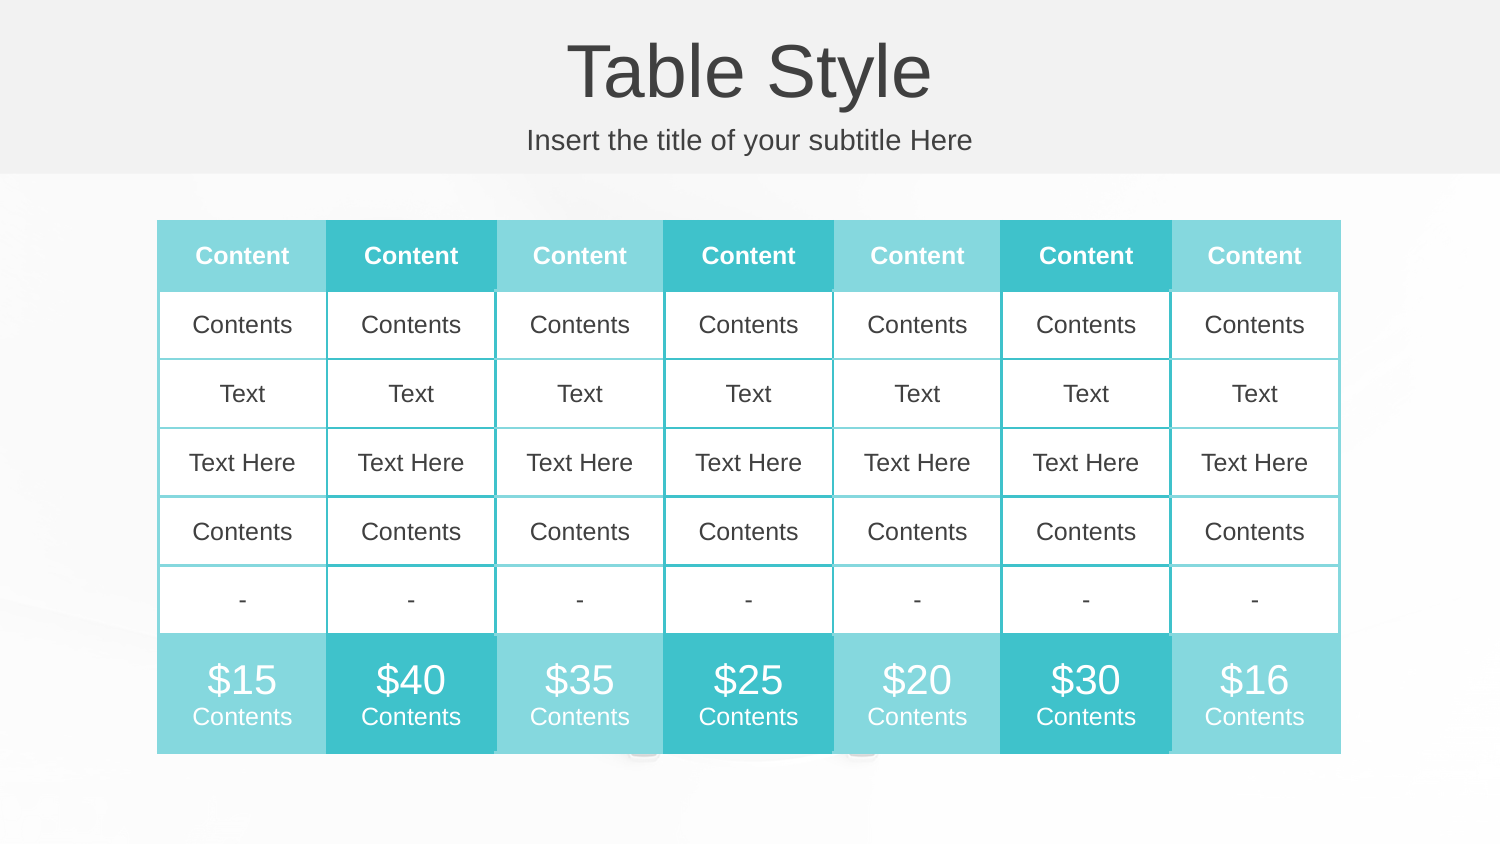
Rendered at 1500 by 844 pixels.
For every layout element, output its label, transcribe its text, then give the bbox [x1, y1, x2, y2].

table_cell $35 Contents [497, 636, 663, 751]
table_cell Contents [1172, 292, 1338, 358]
table_cell - [497, 567, 663, 633]
table_cell Text Here [328, 429, 494, 495]
table_cell Text [497, 360, 663, 427]
table_cell $15 Contents [160, 636, 326, 751]
table_cell Contents [834, 292, 1000, 358]
table_cell Contents [160, 292, 326, 358]
table_cell Contents [1172, 498, 1338, 564]
table_cell $30 Contents [1003, 636, 1169, 751]
table_cell Text [1003, 360, 1169, 427]
table_cell Text [1172, 360, 1338, 427]
table_cell Contents [666, 498, 832, 564]
table_header Content [1172, 223, 1338, 289]
table_cell - [1172, 567, 1338, 633]
table_cell Contents [328, 498, 494, 564]
table_cell Contents [497, 292, 663, 358]
table_cell Contents [497, 498, 663, 564]
table_cell $16 Contents [1172, 636, 1338, 751]
table_cell Contents [834, 498, 1000, 564]
table_cell - [1003, 567, 1169, 633]
picture [0, 174, 1500, 844]
table_cell Contents [328, 292, 494, 358]
table_cell $20 Contents [834, 636, 1000, 751]
list Insert the title of your subtitle Here [0, 114, 1500, 162]
table_cell Text [328, 360, 494, 427]
table_cell Text [834, 360, 1000, 427]
table_cell Text Here [160, 429, 326, 495]
table_cell Contents [666, 292, 832, 358]
table_cell Text [160, 360, 326, 427]
table_cell - [328, 567, 494, 633]
table_cell $25 Contents [666, 636, 832, 751]
table_cell Text Here [1003, 429, 1169, 495]
list Table Style [0, 20, 1500, 114]
table_cell Text Here [497, 429, 663, 495]
table_cell Text Here [666, 429, 832, 495]
table_cell Contents [160, 498, 326, 564]
table_cell Contents [1003, 498, 1169, 564]
table_header Content [834, 223, 1000, 289]
table_header Content [328, 223, 494, 289]
table_header Content [1003, 223, 1169, 289]
table_cell Text Here [834, 429, 1000, 495]
table_cell - [834, 567, 1000, 633]
table_cell Contents [1003, 292, 1169, 358]
table_cell $40 Contents [328, 636, 494, 751]
table_cell Text Here [1172, 429, 1338, 495]
table_cell - [666, 567, 832, 633]
table_header Content [666, 223, 832, 289]
table_cell - [160, 567, 326, 633]
table_header Content [497, 223, 663, 289]
table_header Content [160, 223, 326, 289]
table_cell Text [666, 360, 832, 427]
